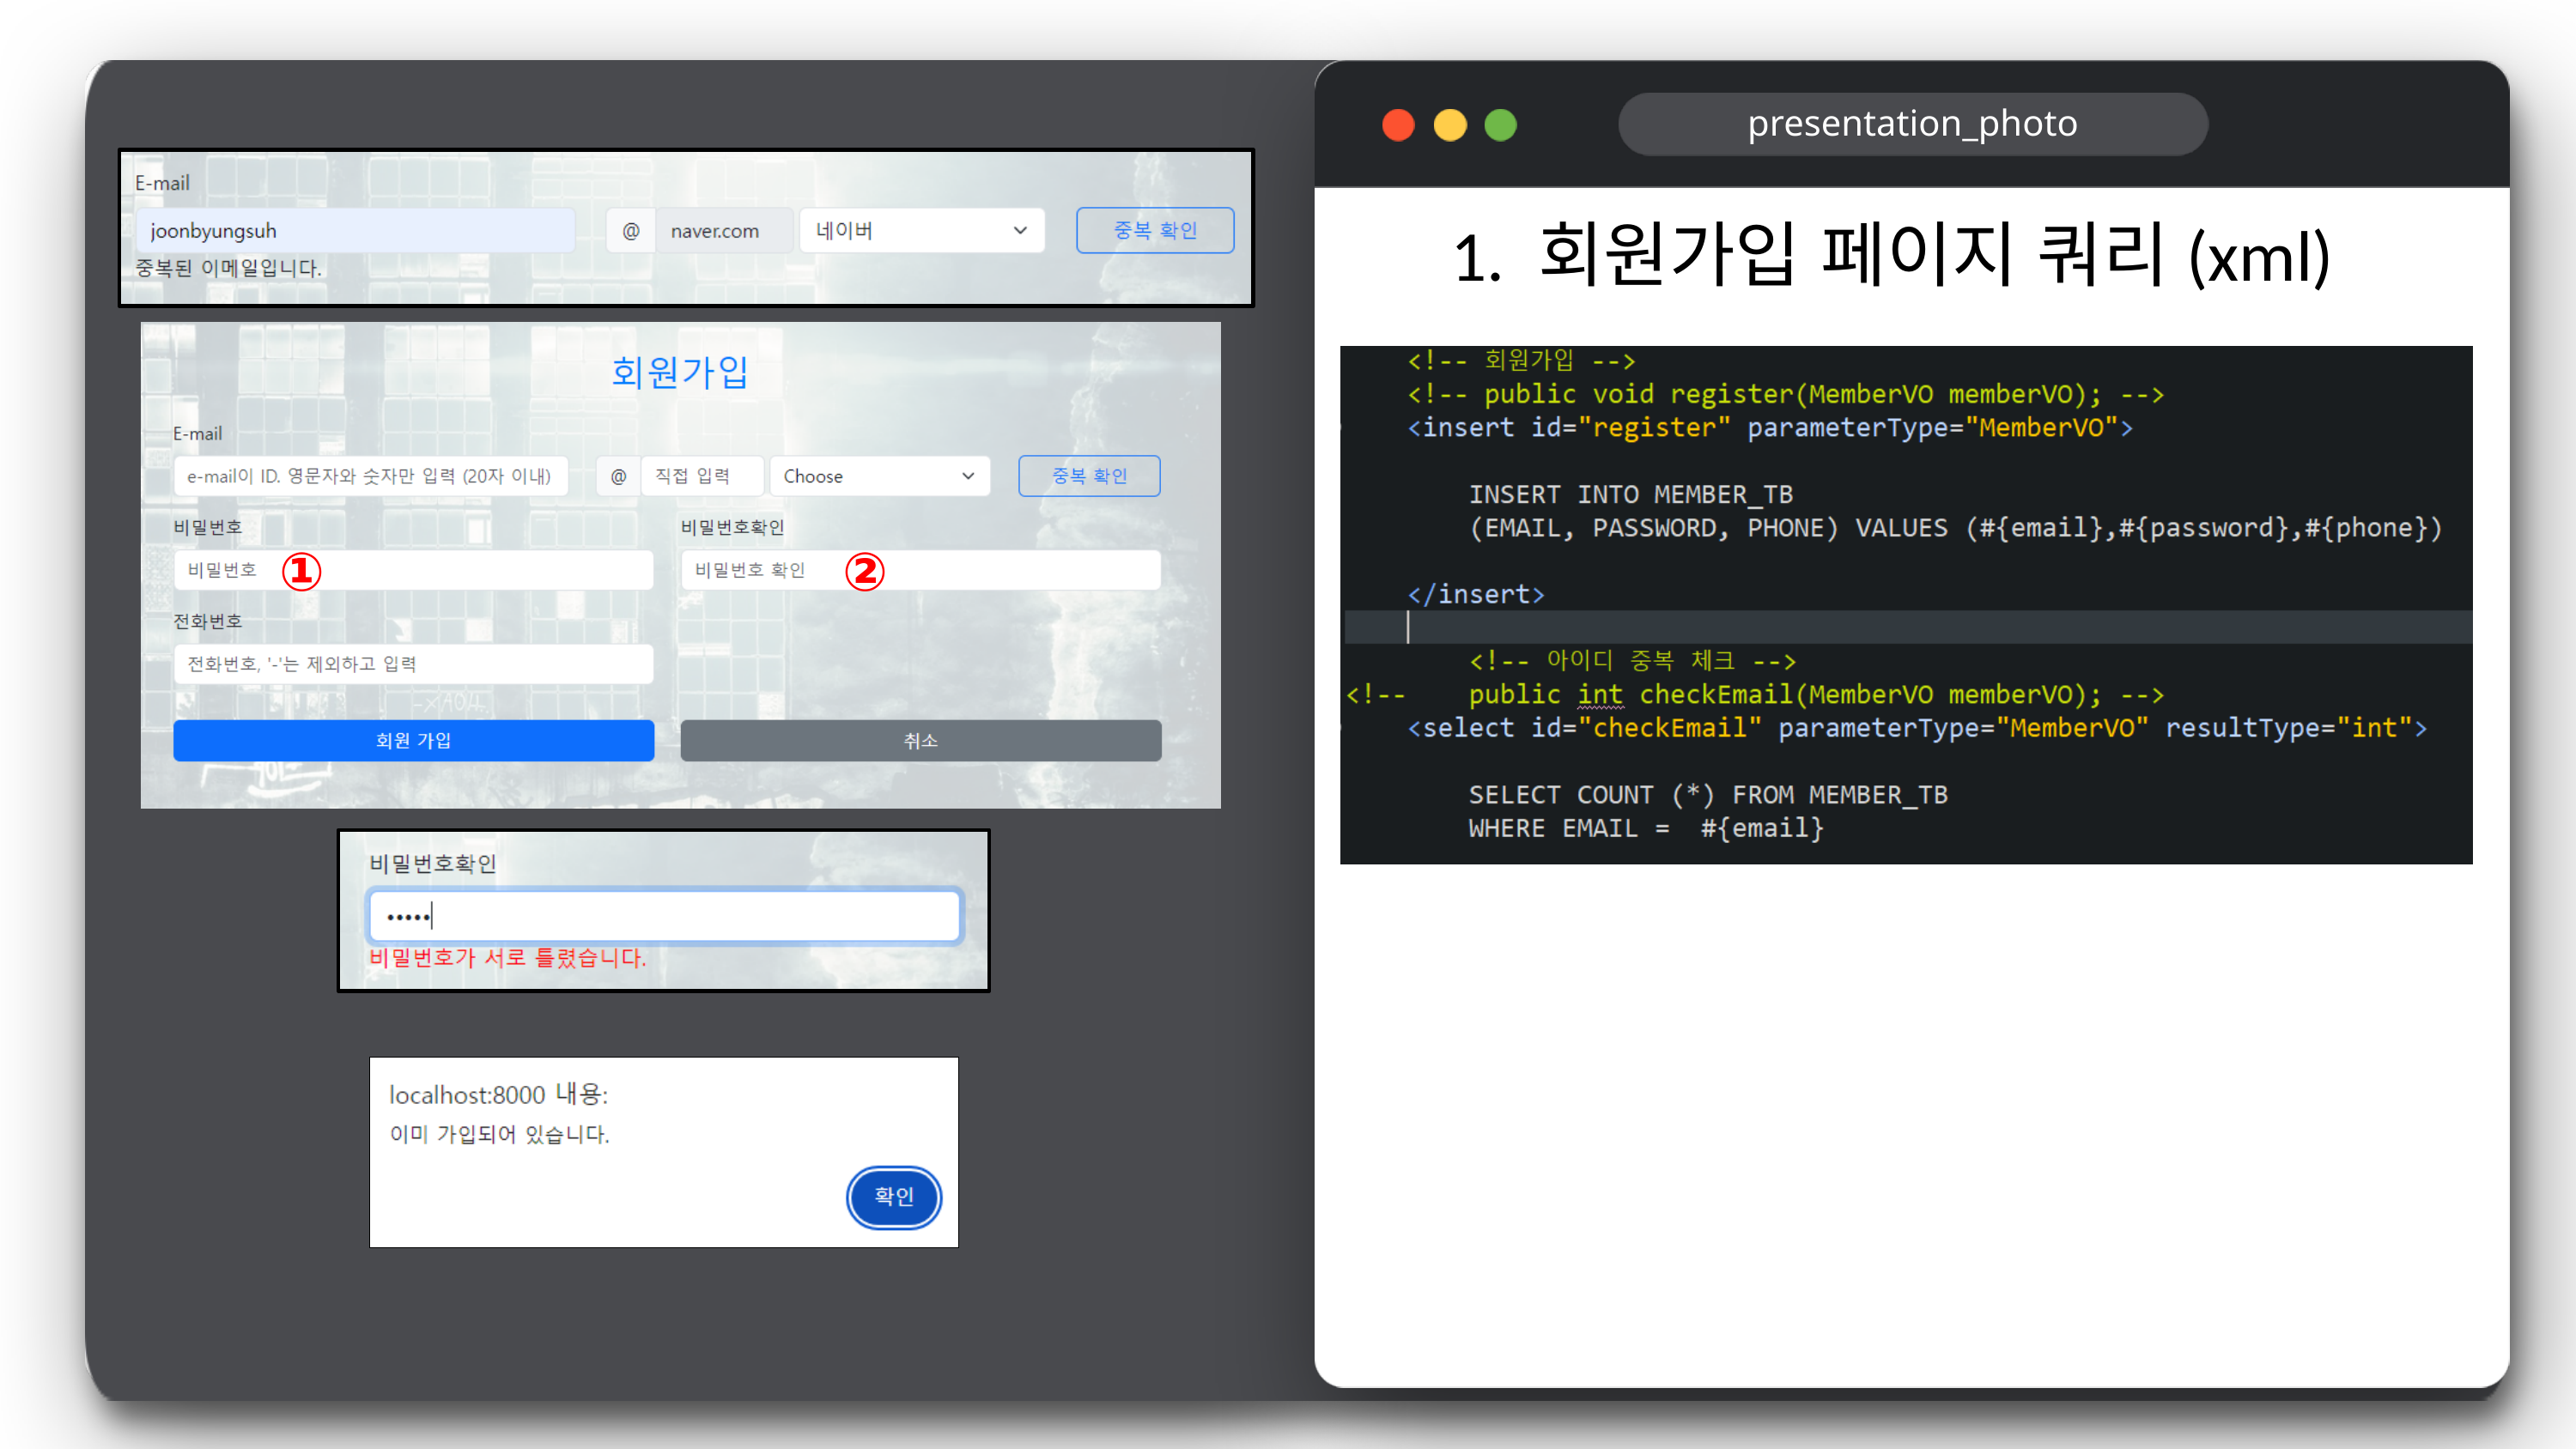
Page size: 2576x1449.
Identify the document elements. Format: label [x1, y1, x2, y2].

picture [85, 60, 2511, 1401]
